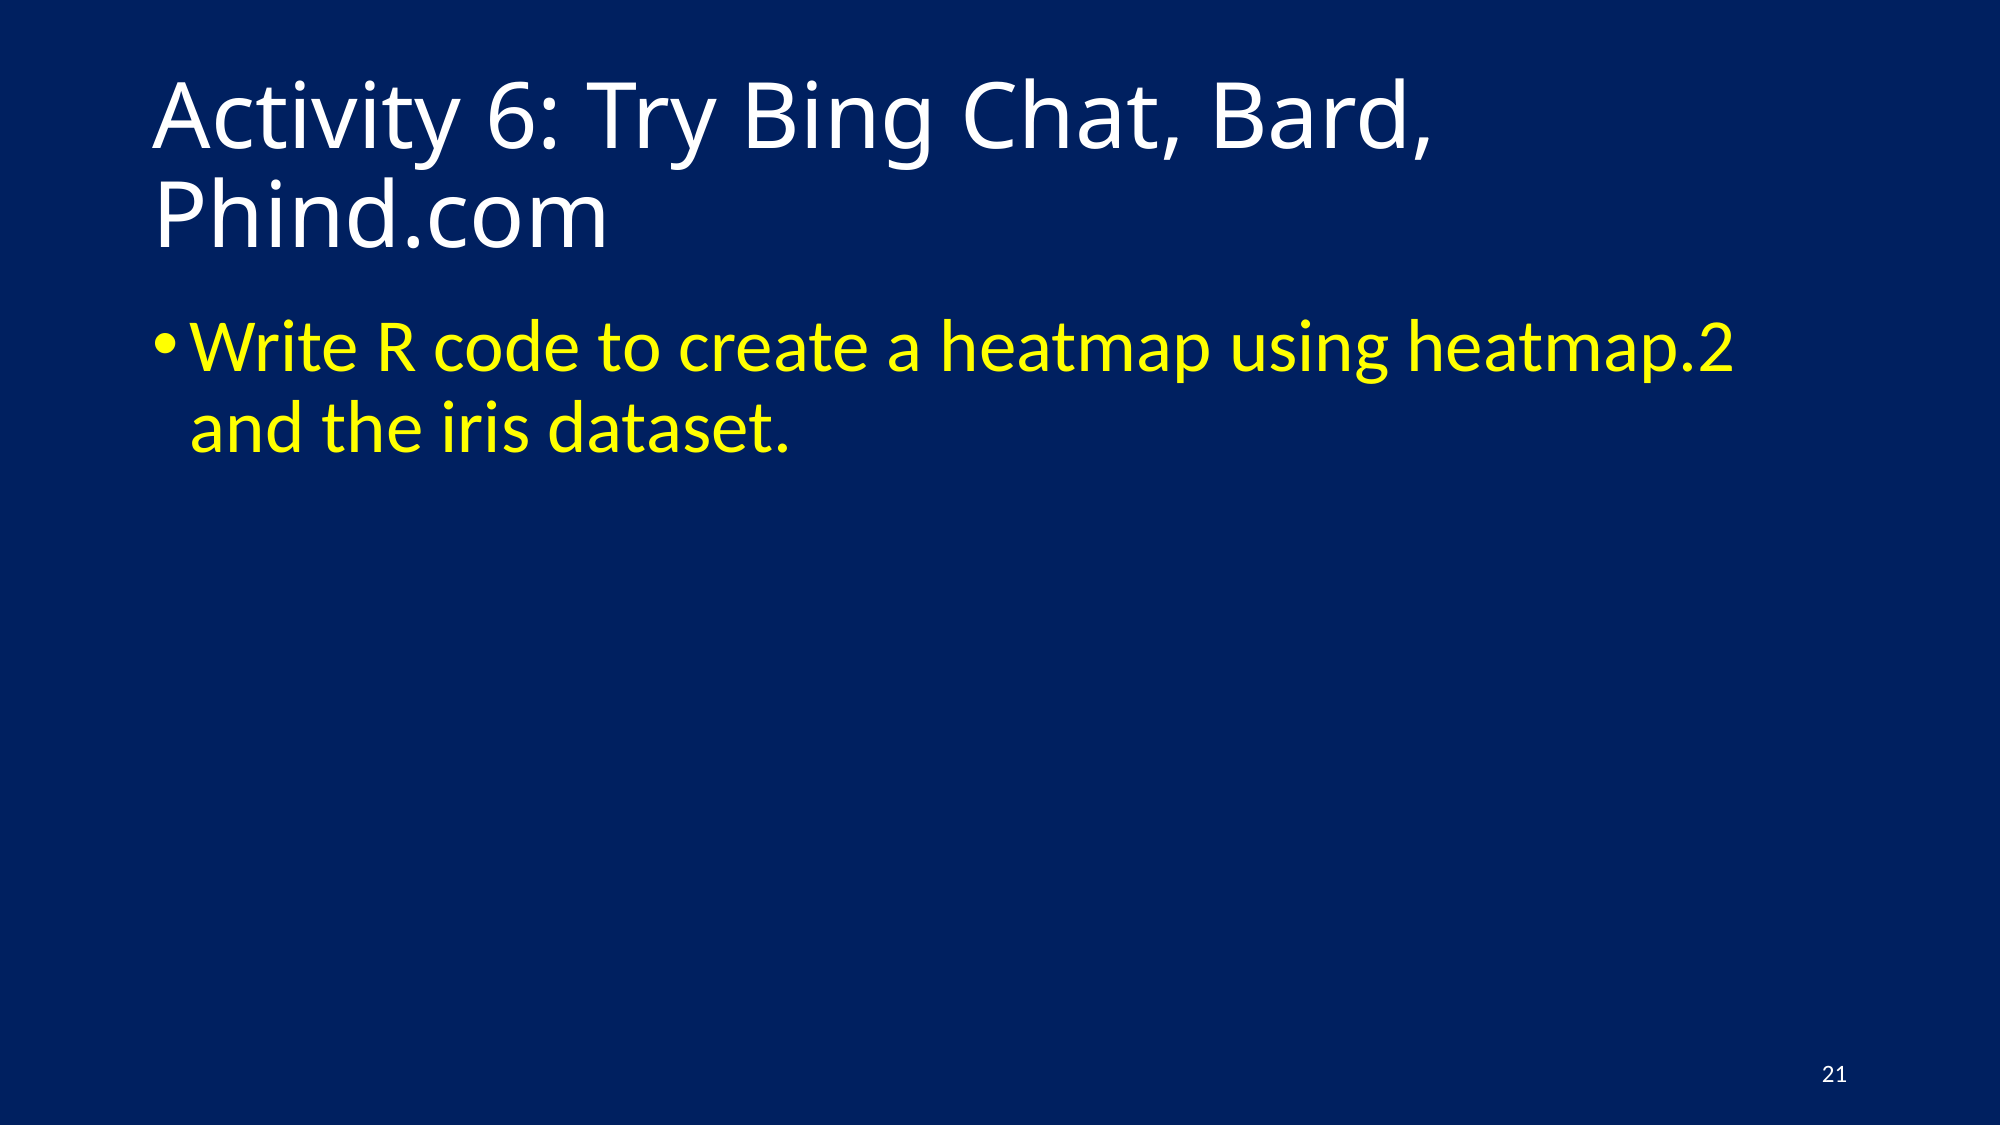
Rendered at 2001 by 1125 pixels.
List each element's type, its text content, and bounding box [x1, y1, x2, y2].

title Activity 6: Try Bing Chat, Bard, Phind.com [137, 59, 1863, 278]
slide_number 21 [1412, 1042, 1863, 1103]
list Write R code to create a heatmap using heatmap.2 and the iris dataset. [137, 299, 1863, 1014]
